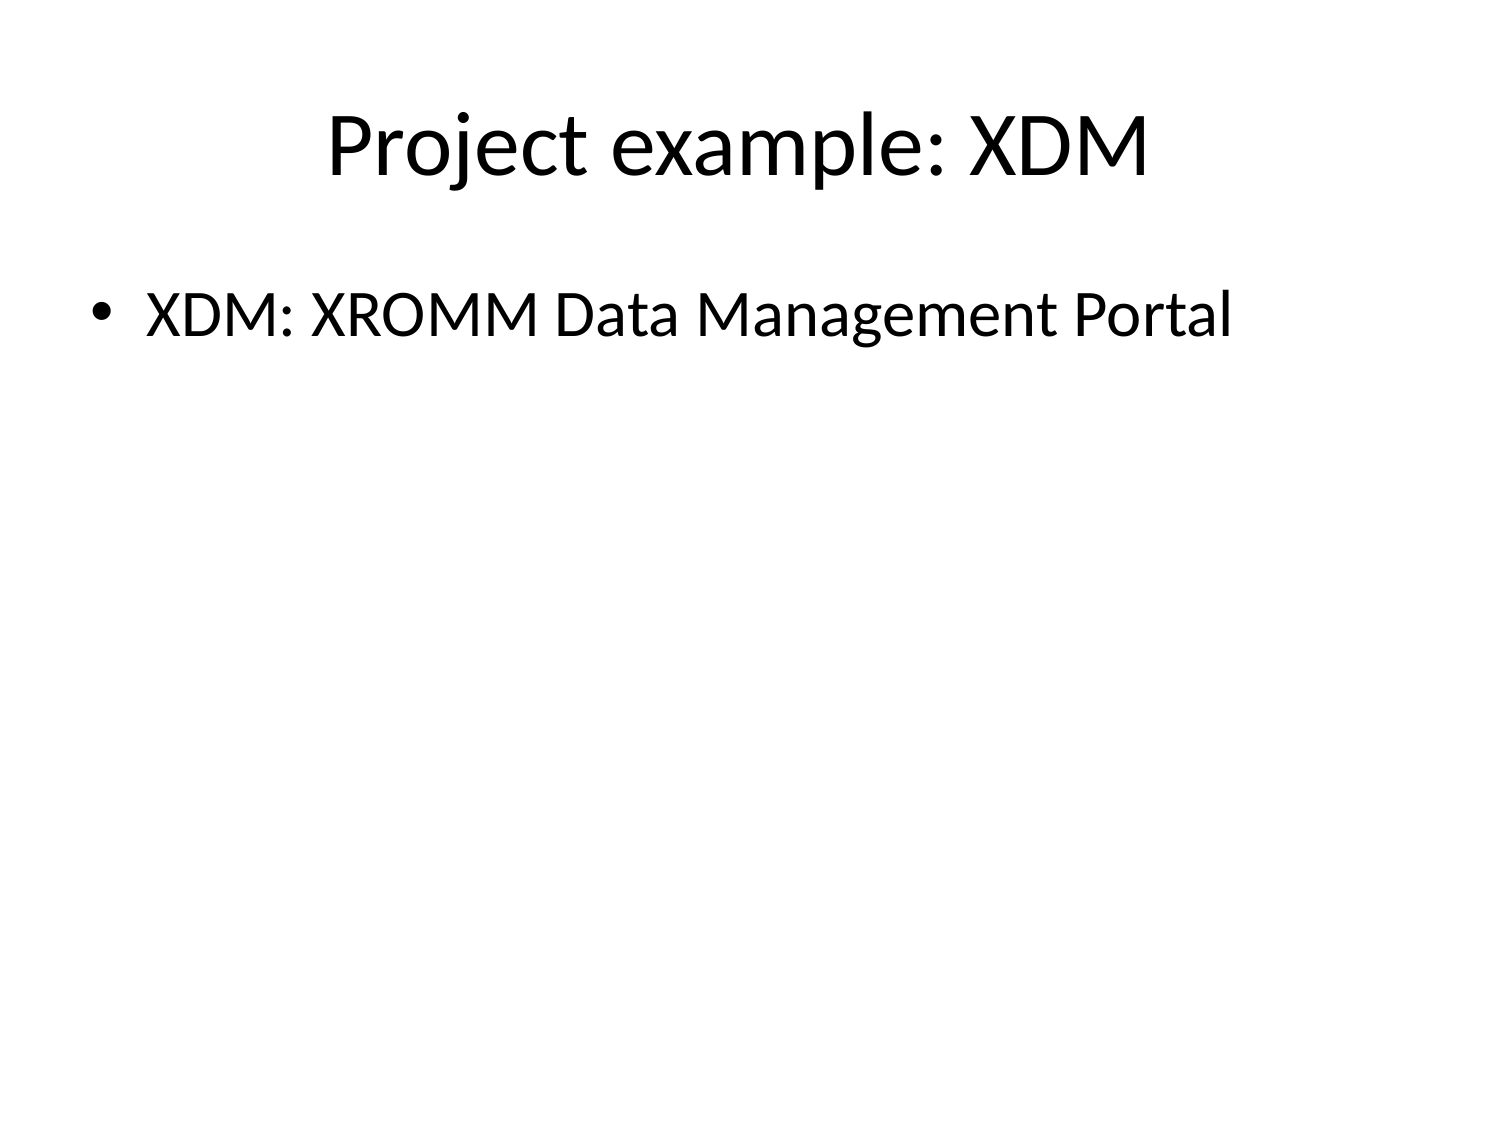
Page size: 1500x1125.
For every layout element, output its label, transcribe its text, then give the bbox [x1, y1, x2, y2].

title Project example: XDM [75, 45, 1425, 233]
list XDM: XROMM Data Management Portal [75, 262, 1425, 1005]
